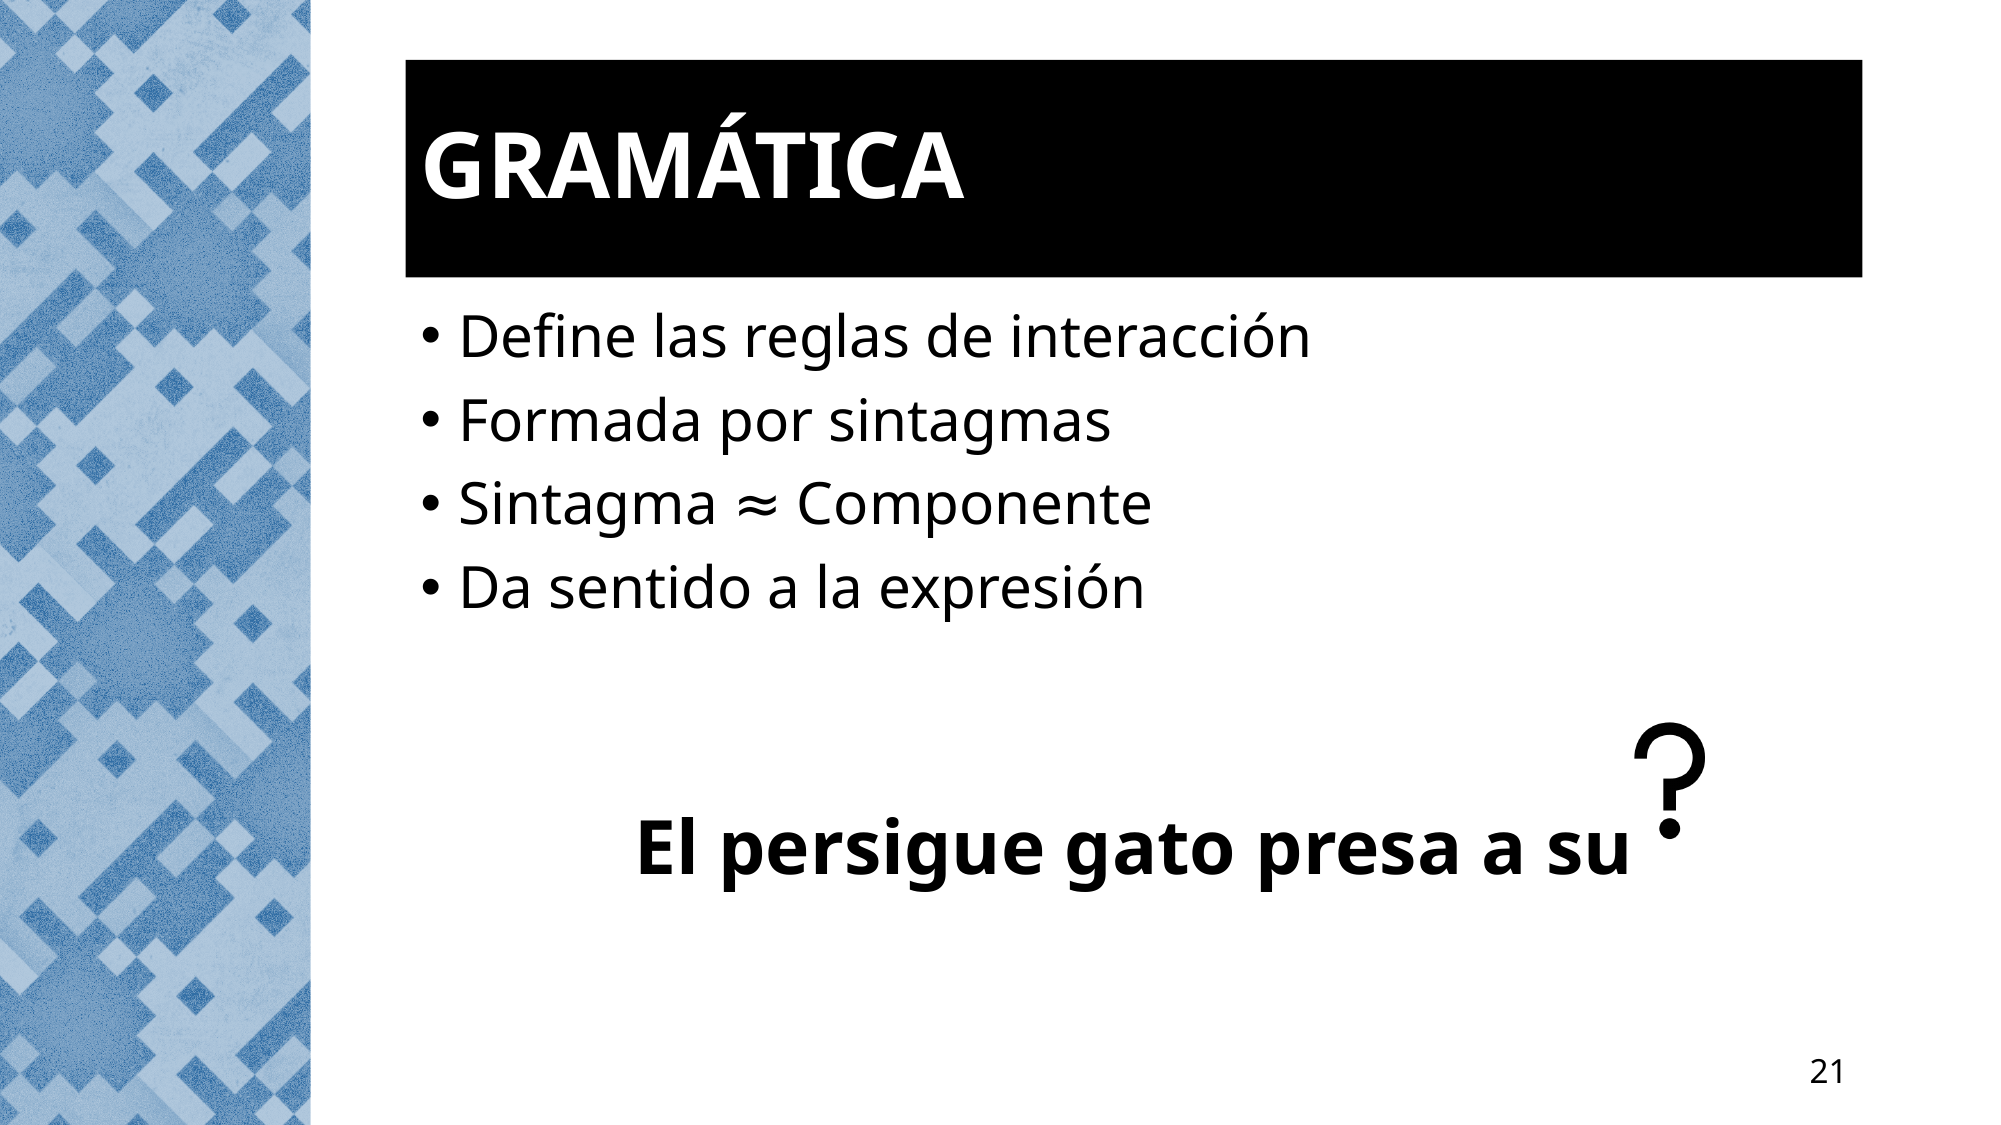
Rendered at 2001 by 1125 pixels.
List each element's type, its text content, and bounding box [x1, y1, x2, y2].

picture [1594, 705, 1745, 856]
title GRAMÁTICA [405, 59, 1863, 278]
list Define las reglas de interacción Formada por sintagmas Sintagma ≈ Componente Da sentido a la expresión El persigue gato presa a su [405, 299, 1863, 1014]
slide_number 21 [1412, 1042, 1863, 1103]
